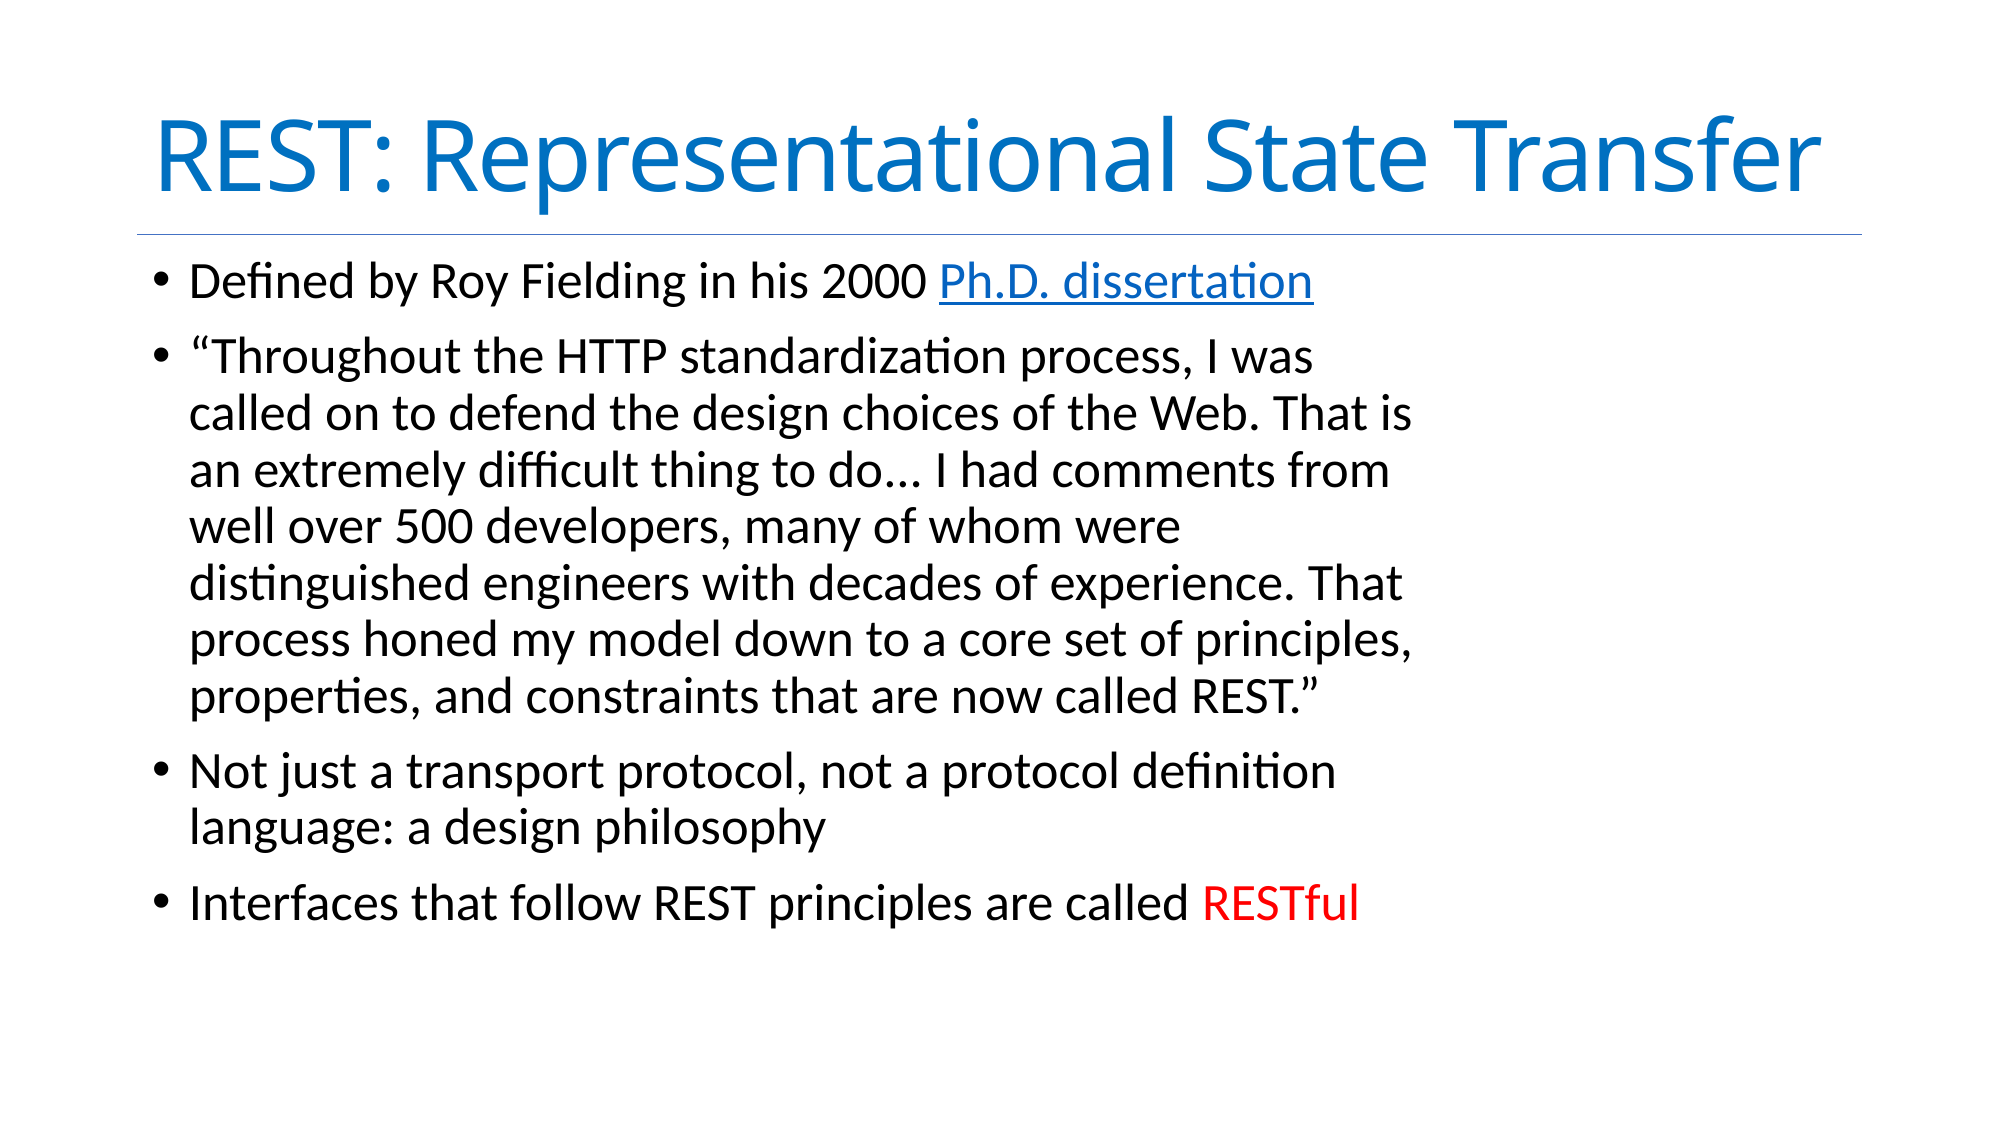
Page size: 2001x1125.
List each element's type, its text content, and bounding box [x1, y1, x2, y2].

title REST: Representational State Transfer [137, 3, 1863, 221]
list Defined by Roy Fielding in his 2000 Ph.D. dissertation “Throughout the HTTP standardization process, I was called on to defend the design choices of the Web. That is an extremely difficult thing to do... I had comments from well over 500 developers, many of whom were distinguished engineers with decades of experience. That process honed my model down to a core set of principles, properties, and constraints that are now called REST.” Not just a transport protocol, not a protocol definition language: a design philosophy Interfaces that follow REST principles are called RESTful [137, 246, 1432, 960]
